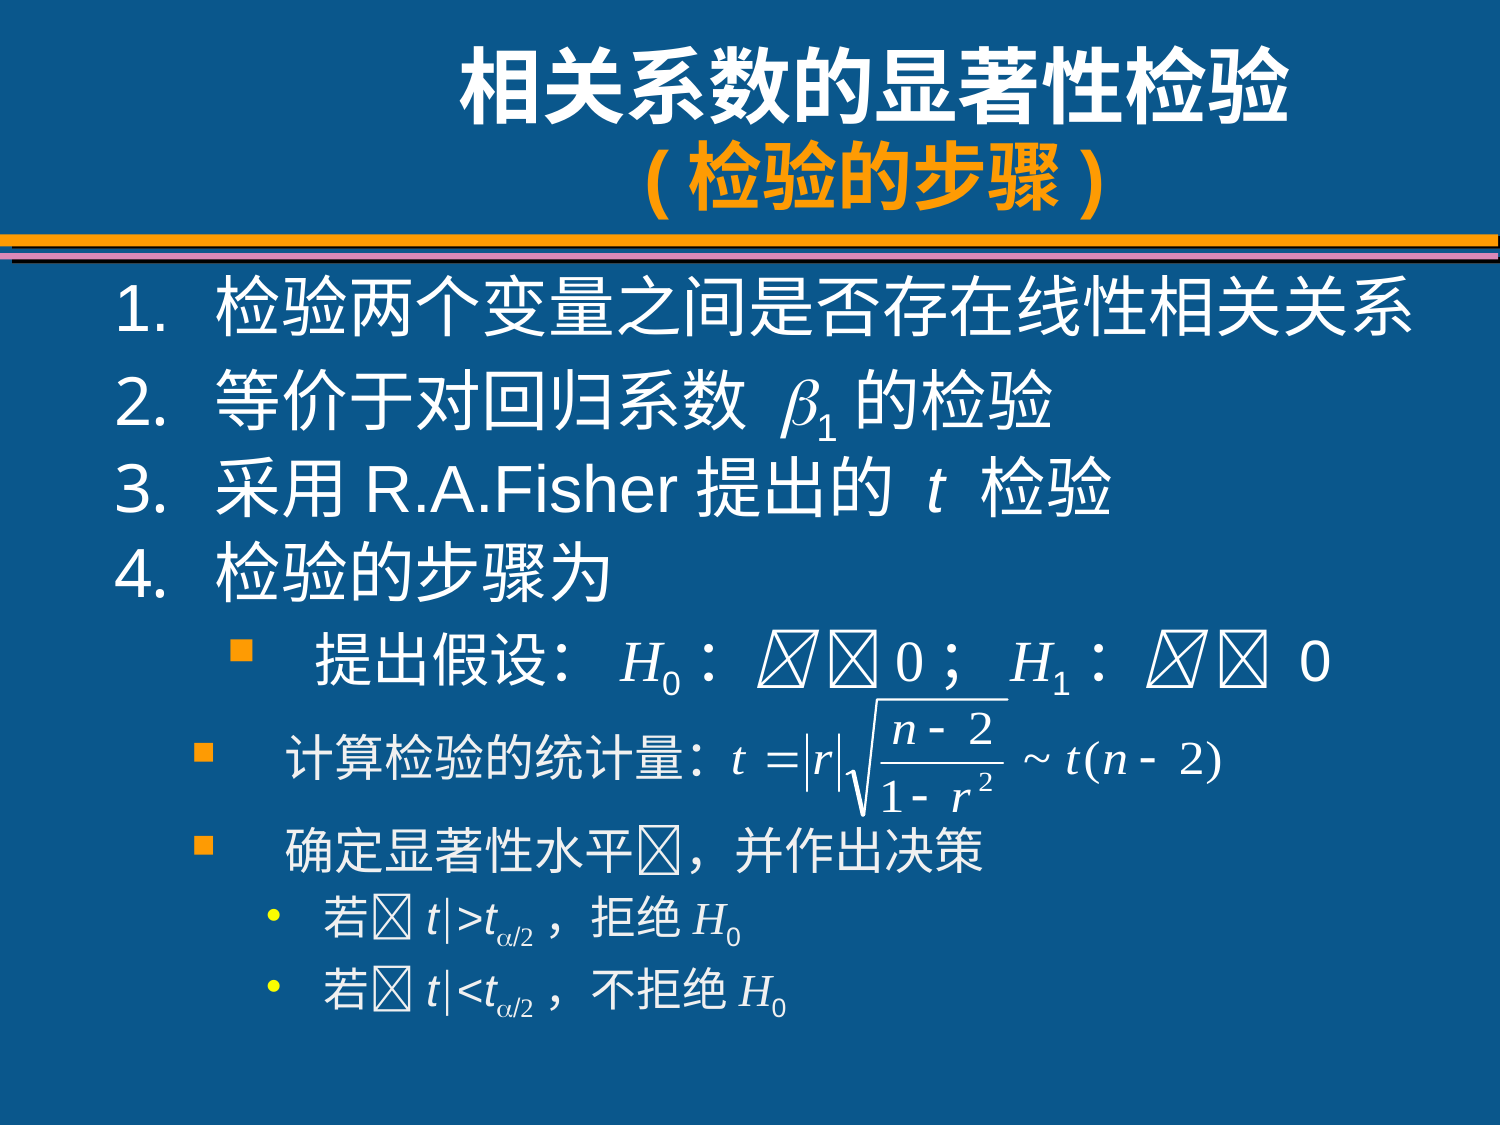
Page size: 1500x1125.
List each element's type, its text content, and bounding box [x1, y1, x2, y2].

list 1. 检验两个变量之间是否存在线性相关关系 等价于对回归系数 b1的检验 采用R.A.Fisher提出的 t 检验 检验的步骤为 提出假设：H0：   ；H1：  0 [99, 267, 1450, 713]
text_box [137, 687, 1228, 824]
title 相关系数的显著性检验 (检验的步骤) [300, 50, 1450, 213]
text_box 确定显著性水平，并作出决策 若t>t，拒绝H0 若t<t，不拒绝H0 [137, 812, 1275, 1031]
